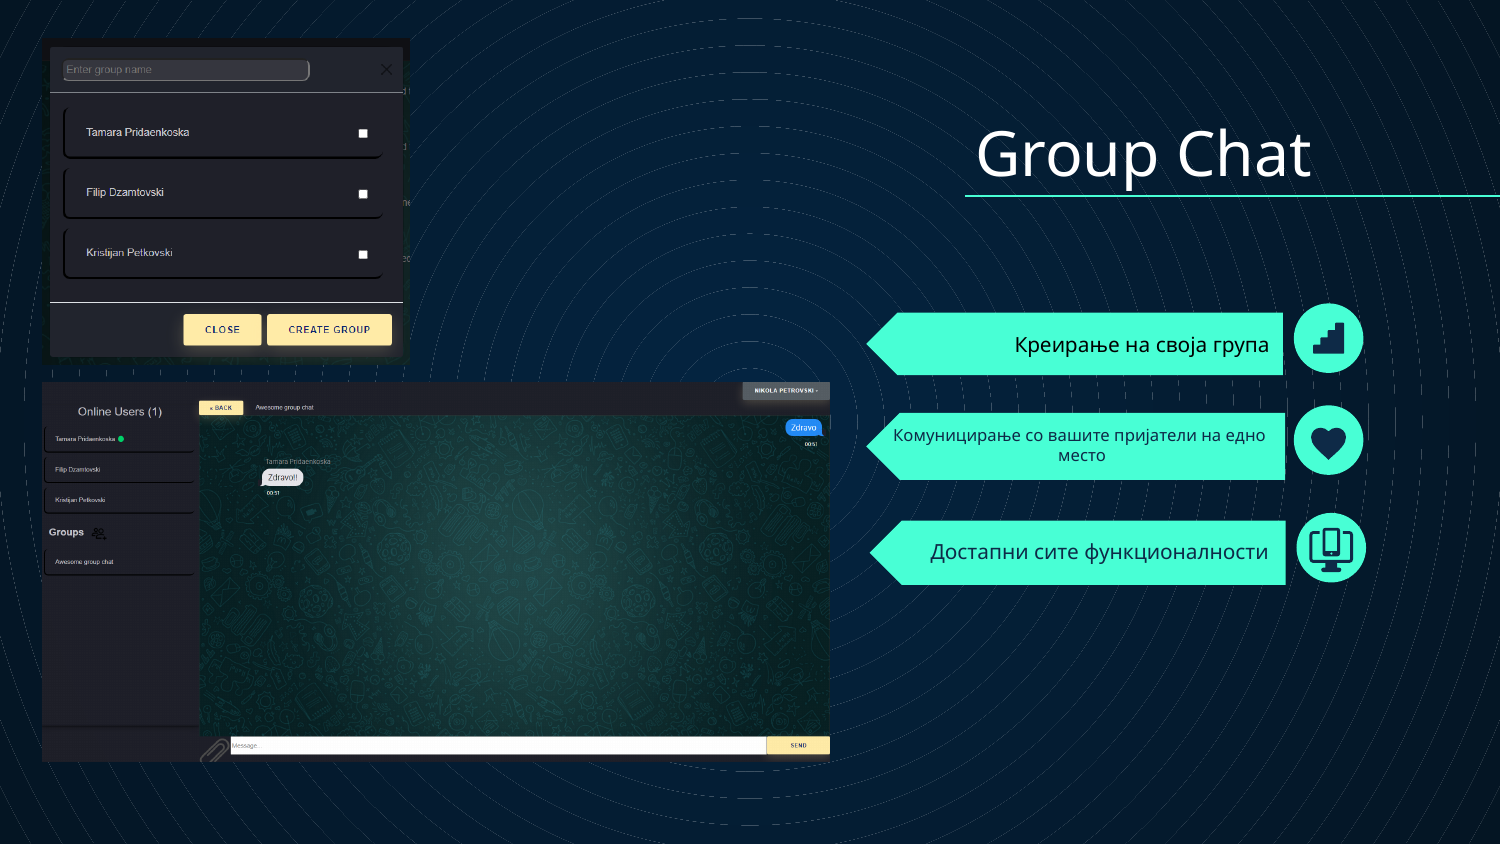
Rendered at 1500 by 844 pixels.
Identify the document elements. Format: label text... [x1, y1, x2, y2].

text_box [1309, 527, 1354, 573]
picture [41, 38, 410, 365]
text_box [1297, 303, 1364, 373]
text_box [869, 520, 1286, 585]
text_box Креирање на своја група [999, 323, 1344, 364]
text_box [1296, 512, 1367, 571]
title Комуницирање со вашите пријатели на едно место [851, 447, 1314, 480]
text_box [1293, 405, 1364, 475]
text_box [1311, 427, 1346, 460]
text_box [866, 312, 1283, 376]
title Достапни сите функционалности [904, 546, 1284, 579]
picture [41, 382, 830, 762]
text_box [866, 412, 1286, 447]
title Group Chat [415, 104, 1328, 205]
